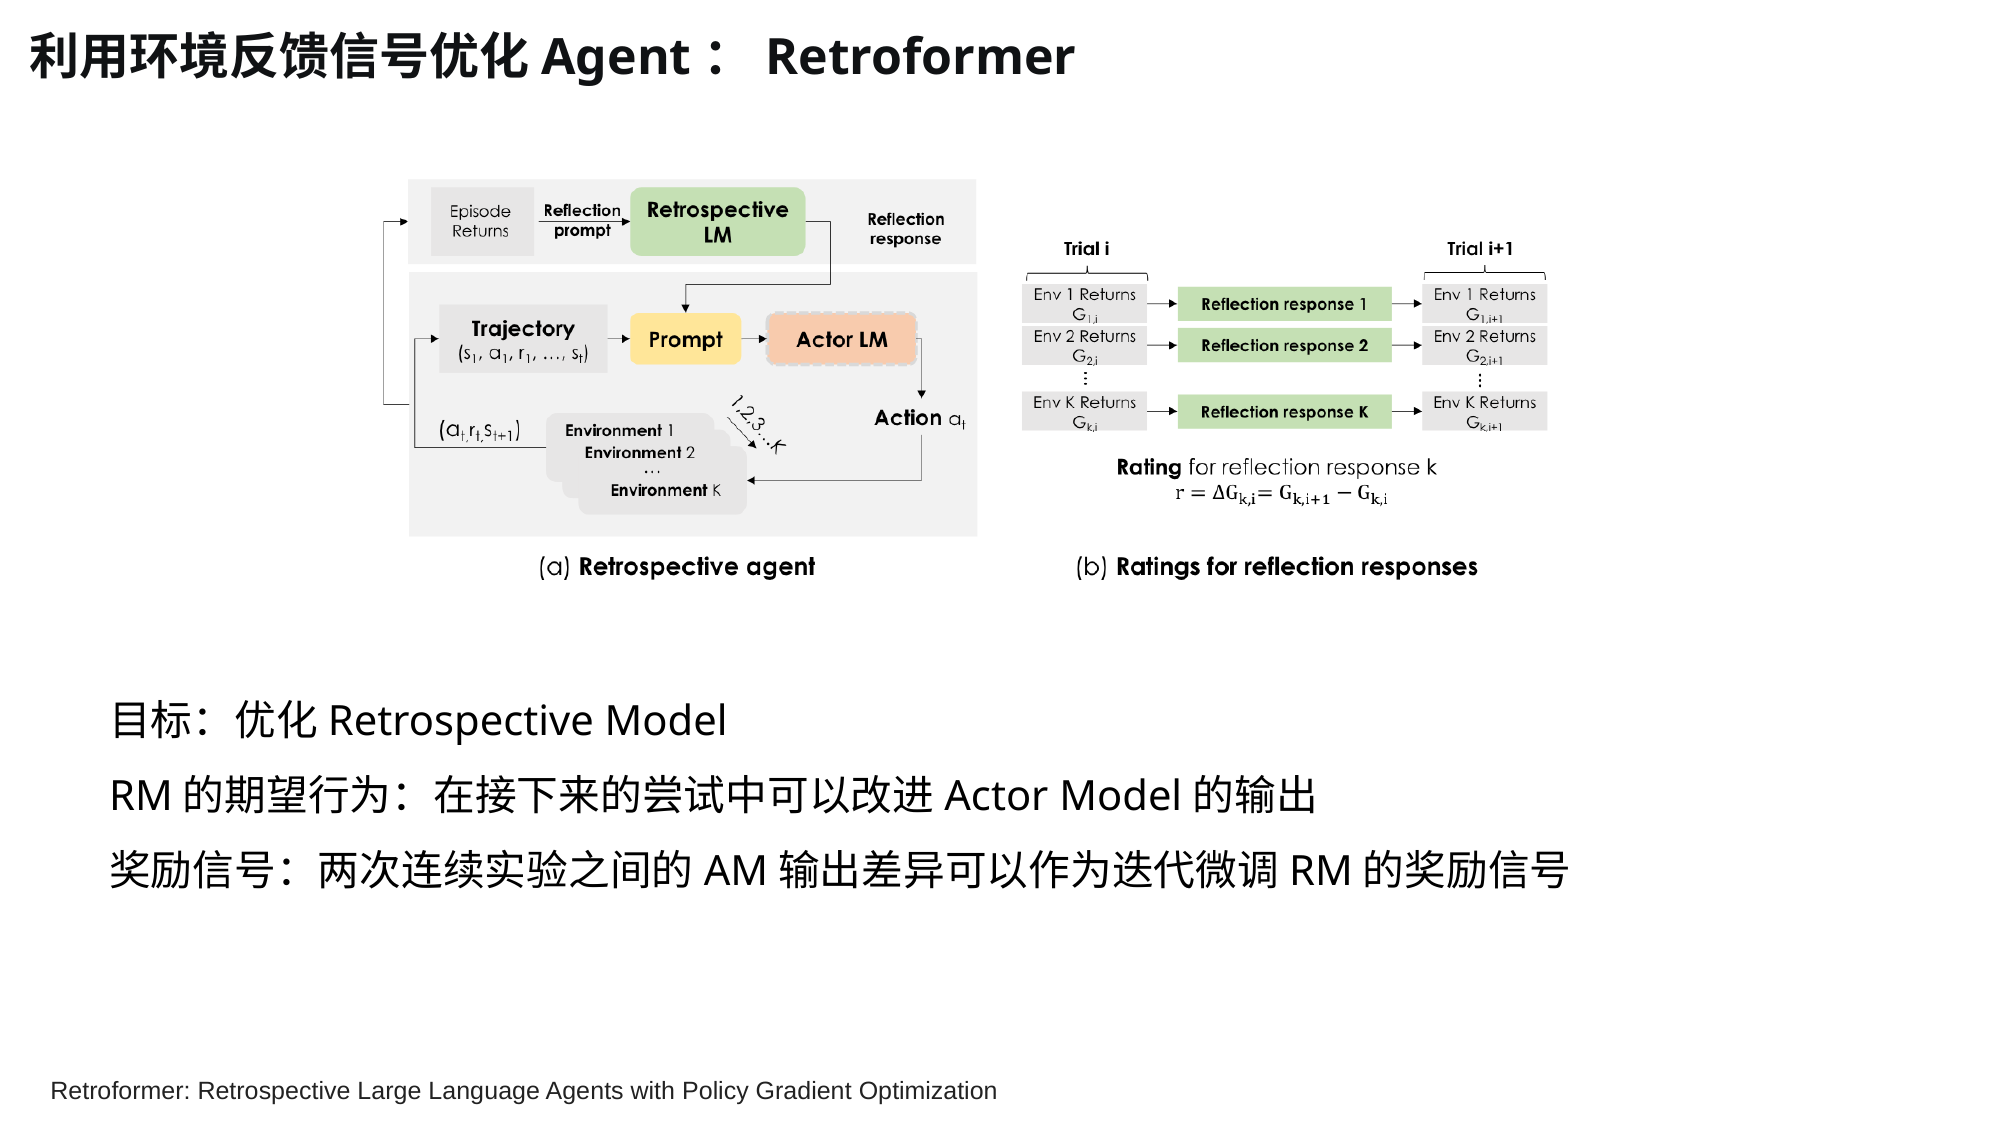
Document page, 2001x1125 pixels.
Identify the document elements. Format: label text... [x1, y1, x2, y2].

text_box 目标：优化Retrospective Model RM的期望行为：在接下来的尝试中可以改进Actor Model的输出 奖励信号：两次连续实验之间的AM输出差异可以作为迭代微调RM的奖励信号 [94, 661, 1734, 902]
text_box Retroformer: Retrospective Large Language Agents with Policy Gradient Optimization [35, 1066, 1628, 1112]
picture [356, 163, 1632, 622]
text_box 利用环境反馈信号优化Agent：Retroformer [14, 16, 1961, 92]
